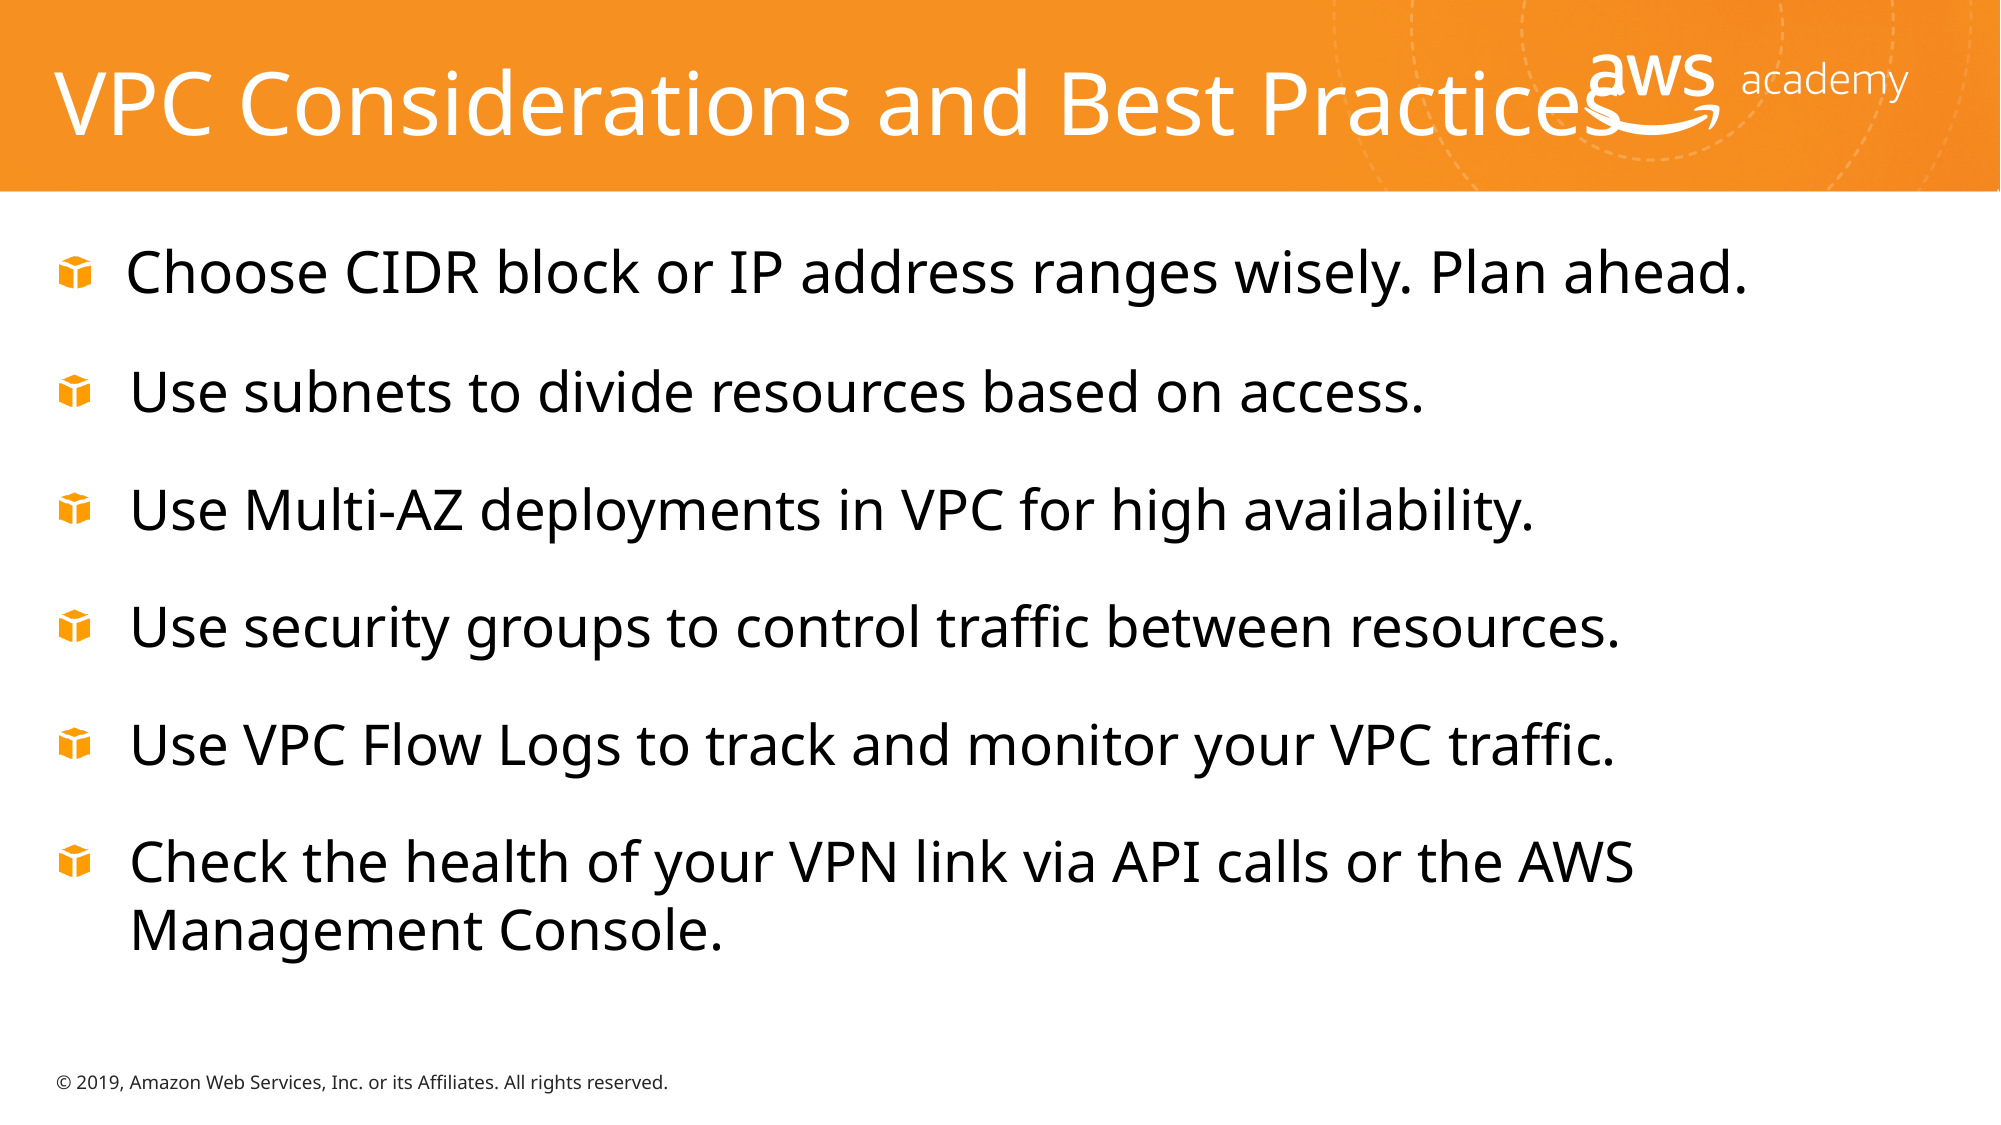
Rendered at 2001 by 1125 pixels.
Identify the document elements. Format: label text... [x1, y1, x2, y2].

picture [54, 488, 94, 528]
picture [0, 0, 1997, 1125]
title VPC Considerations and Best Practices [39, 43, 1863, 172]
picture [54, 251, 96, 293]
picture [54, 370, 94, 411]
picture [54, 723, 94, 763]
picture [54, 605, 94, 646]
list Choose CIDR block or IP address ranges wisely. Plan ahead. Use subnets to divide resources based on access. Use Multi-AZ deployments in VPC for high availability. Use security groups to control traffic between resources. Use VPC Flow Logs to track and monitor your VPC traffic. Check the health of your VPN link via API calls or the AWS Management Console. [39, 236, 1998, 1043]
picture [54, 840, 94, 881]
